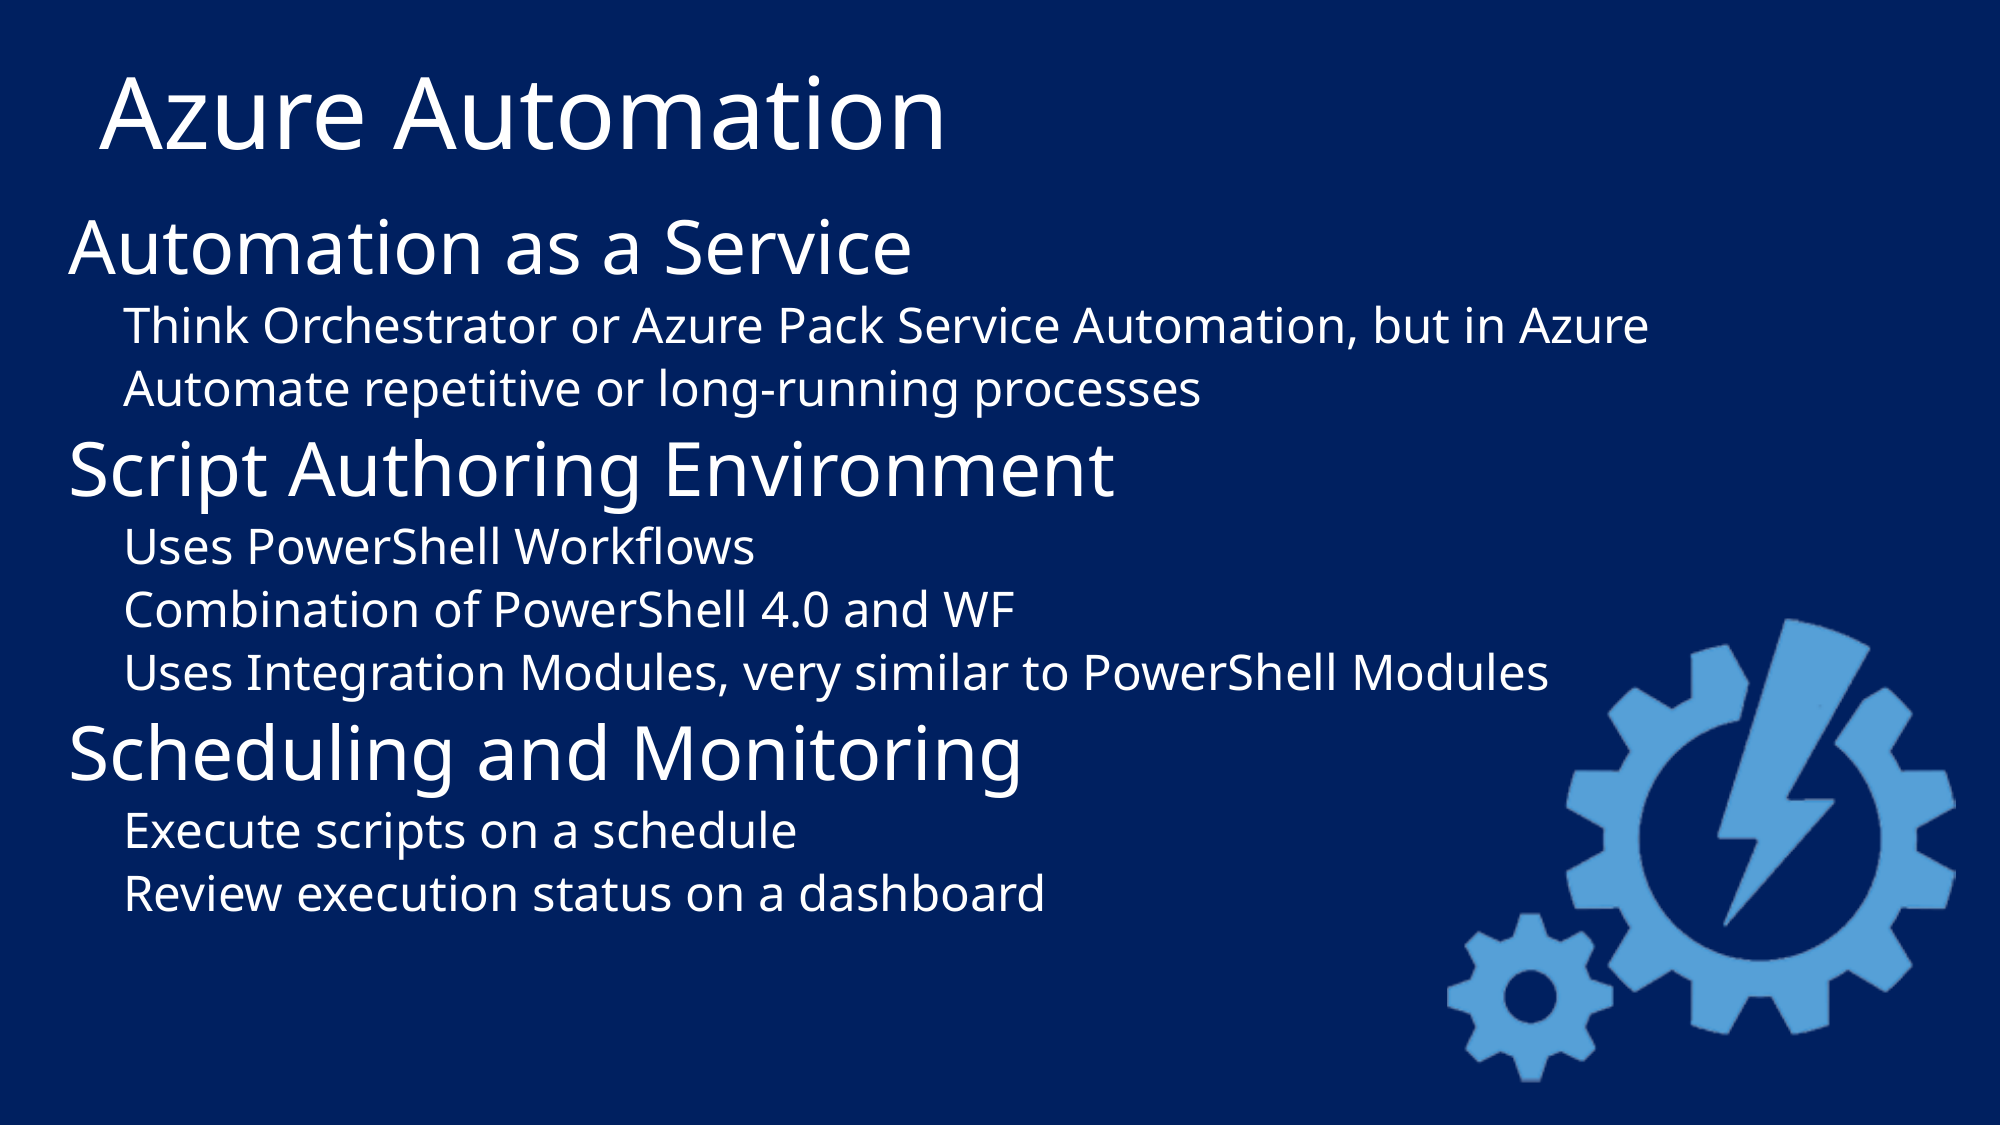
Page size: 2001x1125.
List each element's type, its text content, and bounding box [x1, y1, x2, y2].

picture [1447, 595, 1957, 1105]
text_box Automation as a Service Think Orchestrator or Azure Pack Service Automation, but in Azure Automate repetitive or long-running processes Script Authoring Environment Uses PowerShell Workflows Combination of PowerShell 4.0 and WF Uses Integration Modules, very similar to PowerShell Modules Scheduling and Monitoring Execute scripts on a schedule Review execution status on a dashboard [44, 195, 1956, 938]
text_box Azure Automation [84, 42, 1904, 190]
